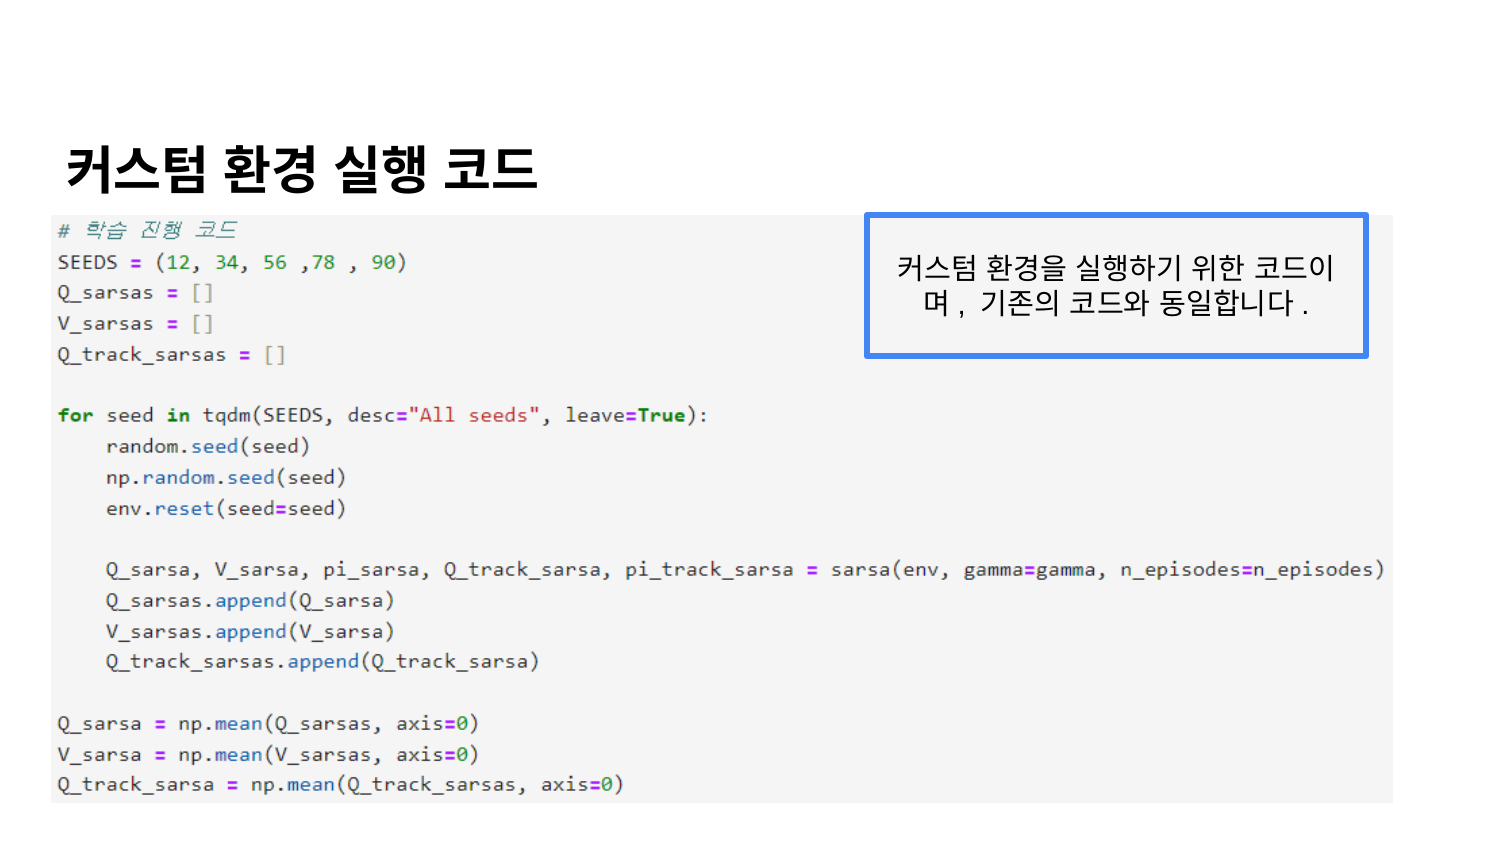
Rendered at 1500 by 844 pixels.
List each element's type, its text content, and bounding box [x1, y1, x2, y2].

title 커스텀 환경 실행 코드 [51, 91, 1132, 213]
picture [50, 214, 1394, 804]
